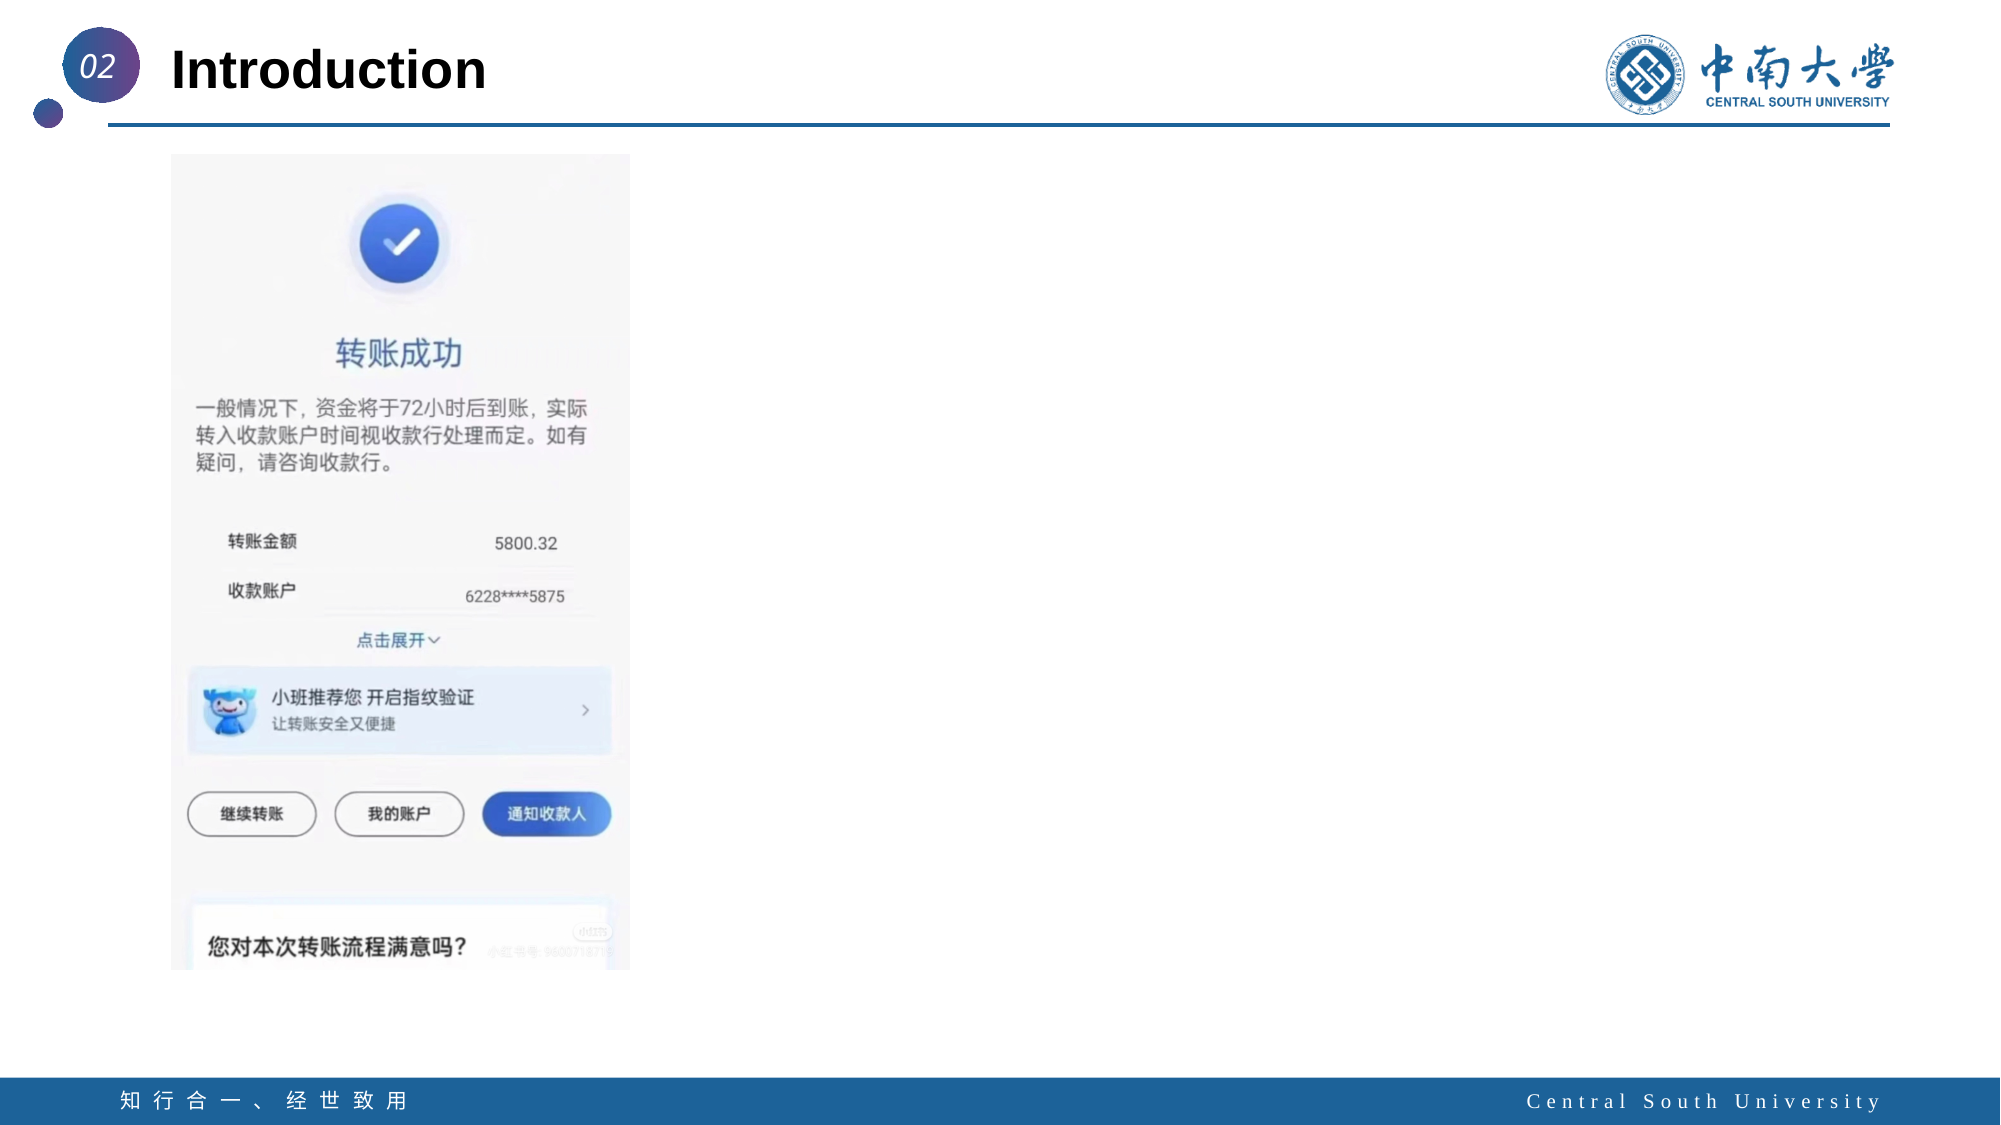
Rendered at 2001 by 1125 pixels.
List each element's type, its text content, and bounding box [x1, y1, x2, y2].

text_box 知行合一、经世致用 [105, 1080, 423, 1120]
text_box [33, 26, 153, 128]
text_box [158, 0, 1050, 118]
text_box Central South University [1511, 1080, 1894, 1120]
text_box [0, 1077, 2000, 1125]
picture [170, 154, 630, 970]
text_box Introduction [171, 24, 1063, 108]
picture [1595, 28, 1907, 121]
